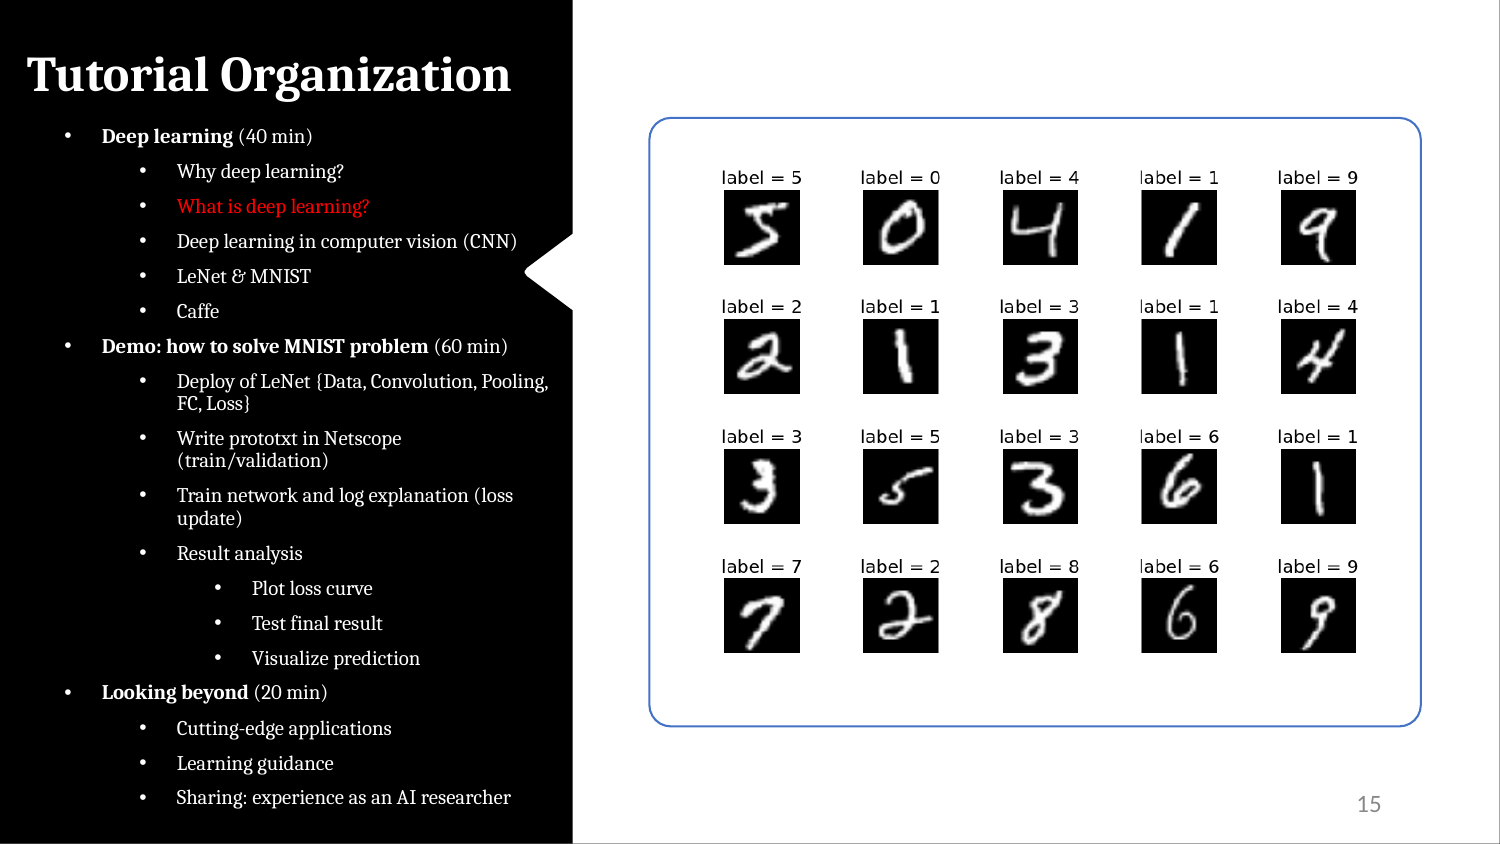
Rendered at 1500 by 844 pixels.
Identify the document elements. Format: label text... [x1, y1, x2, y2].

slide_number ‹#› [1278, 782, 1397, 827]
picture [689, 154, 1384, 688]
title Tutorial Organization [11, 20, 573, 117]
text_box Deep learning (40 min) Why deep learning? What is deep learning? Deep learning in computer vision (CNN) LeNet & MNIST Caffe Demo: how to solve MNIST problem (60 min) Deploy of LeNet {Data, Convolution, Pooling, FC, Loss} Write prototxt in Netscope (train/validation) Train network and log explanation (loss update) Result analysis Plot loss curve Test final result Visualize prediction Looking beyond (20 min) Cutting-edge applications Learning guidance Sharing: experience as an AI researcher [11, 117, 573, 827]
text_box [573, 0, 1500, 844]
text_box [0, 0, 573, 844]
text_box [649, 117, 1421, 727]
